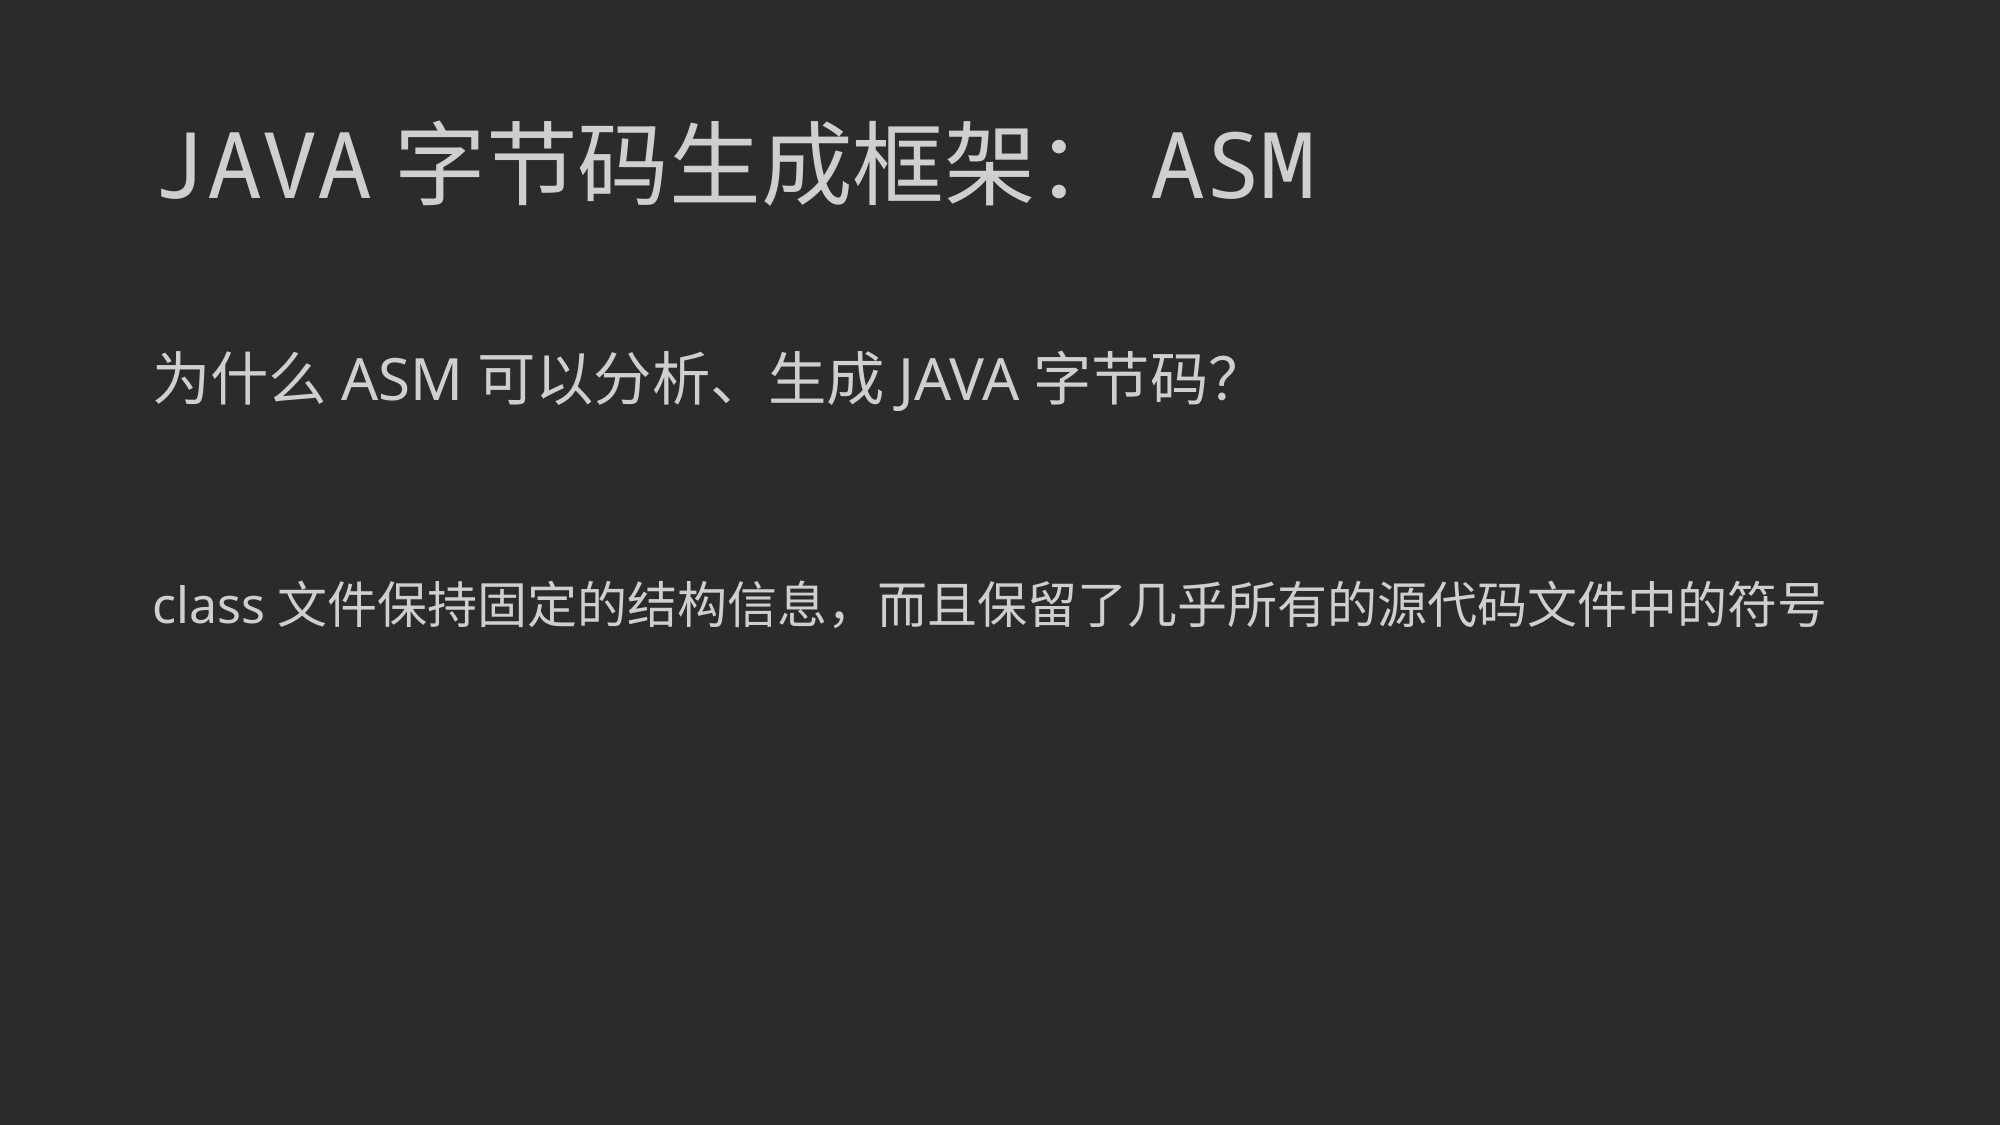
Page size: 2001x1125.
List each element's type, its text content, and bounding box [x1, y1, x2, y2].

title JAVA字节码生成框架：ASM [137, 59, 1863, 278]
list 为什么ASM可以分析、生成JAVA字节码？ class文件保持固定的结构信息，而且保留了几乎所有的源代码文件中的符号 [137, 299, 1947, 726]
